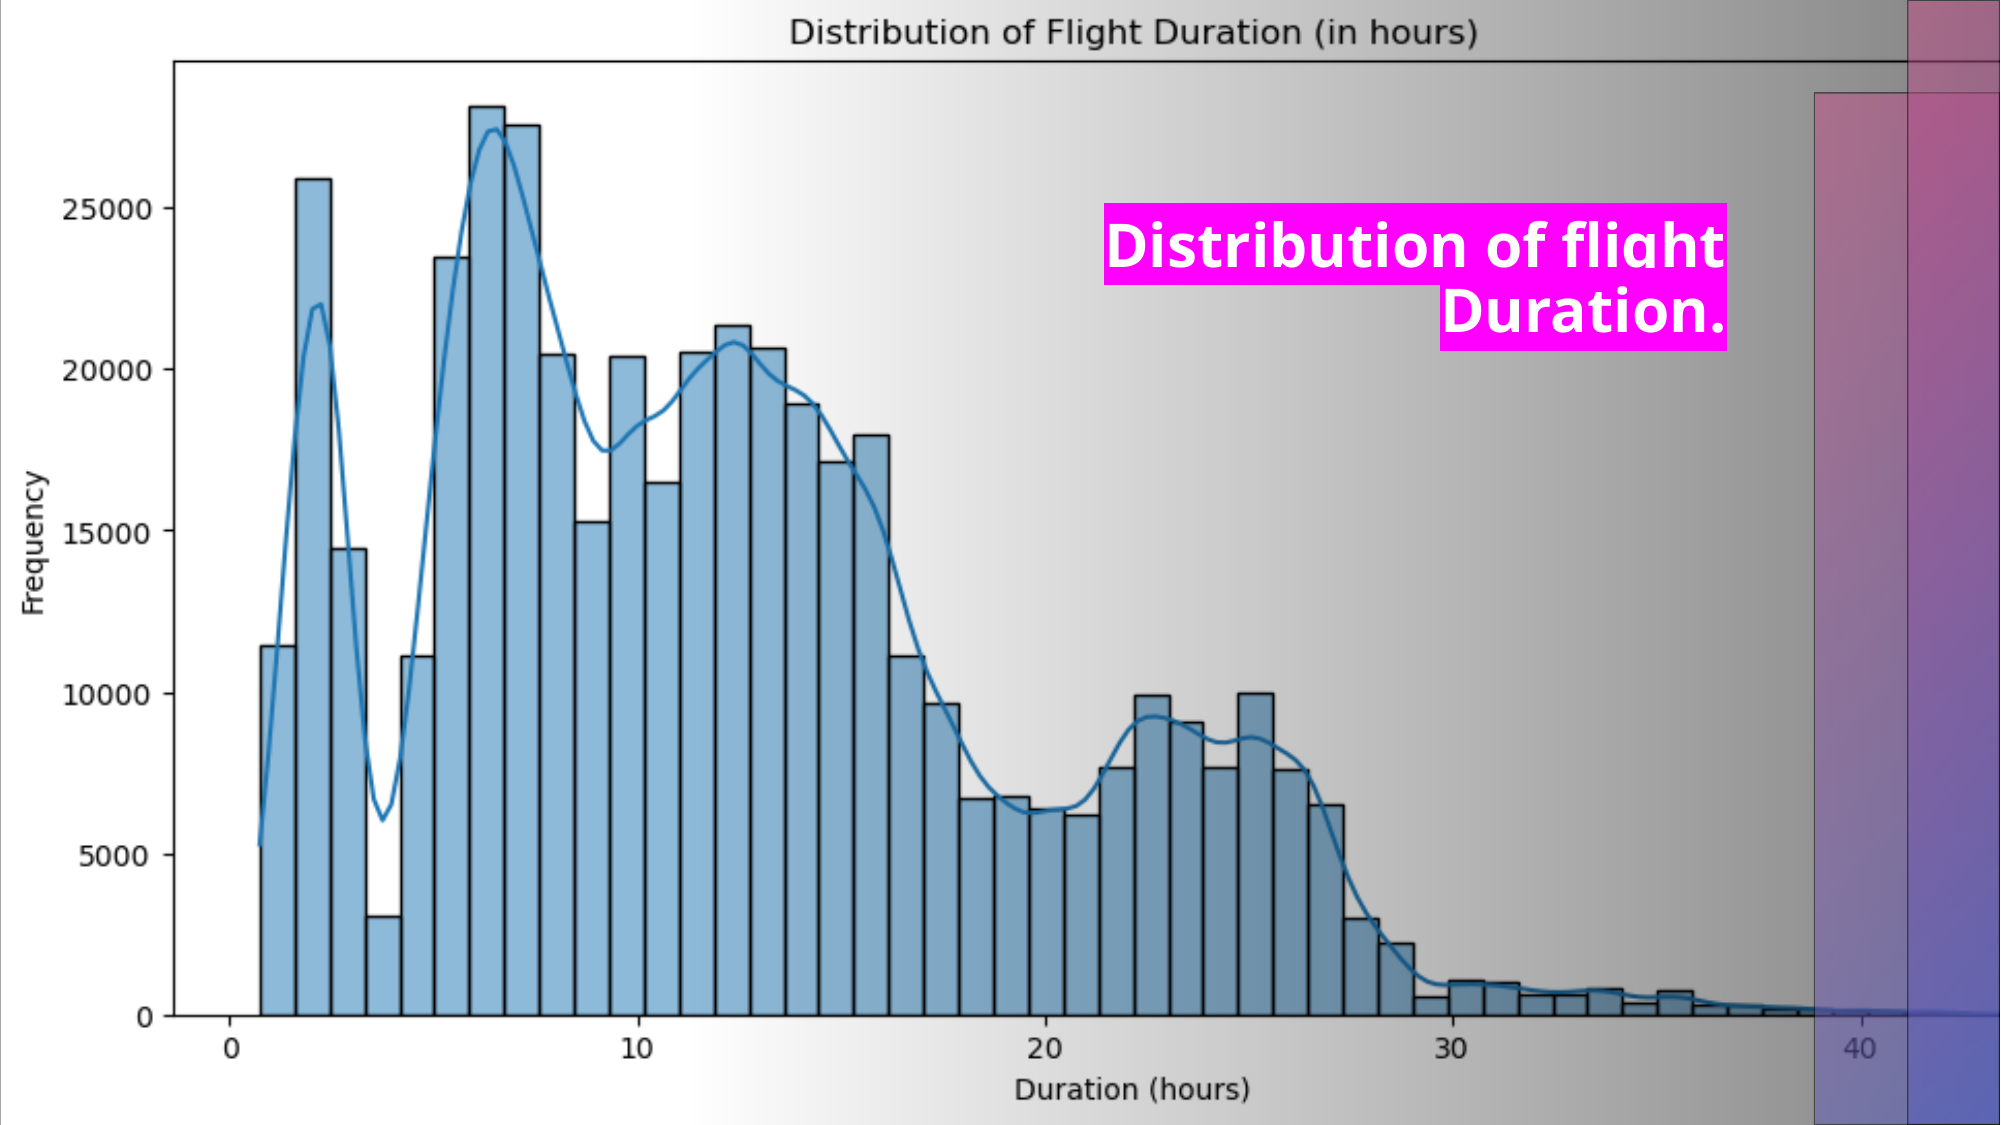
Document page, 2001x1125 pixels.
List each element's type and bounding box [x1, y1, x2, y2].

list [0, 0, 2000, 1125]
